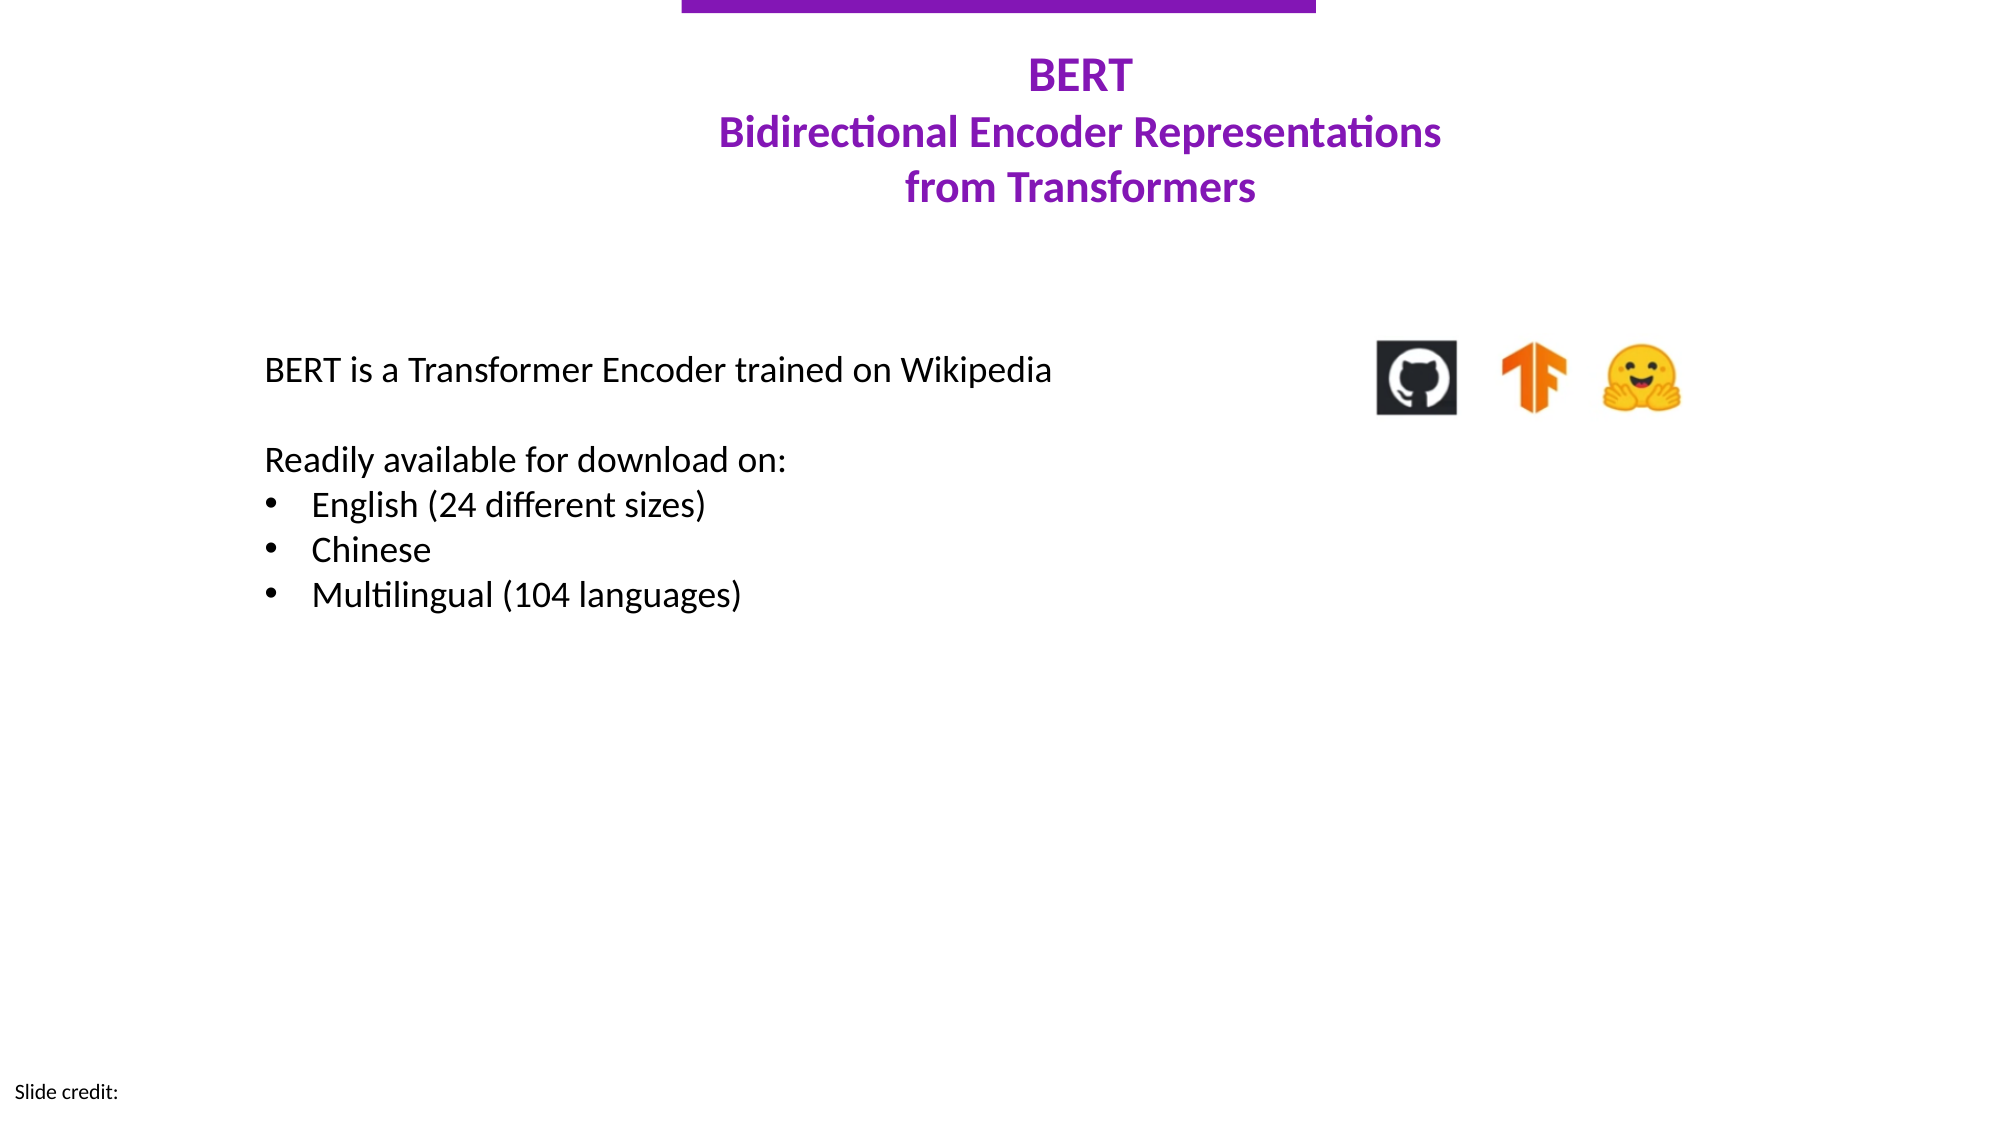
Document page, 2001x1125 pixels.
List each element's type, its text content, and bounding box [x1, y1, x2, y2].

text_box BERT Bidirectional Encoder Representations from Transformers [665, 34, 1496, 219]
text_box [681, 0, 1317, 14]
text_box Slide credit: [0, 1070, 1203, 1112]
picture [1361, 333, 1710, 434]
text_box BERT is a Transformer Encoder trained on Wikipedia Readily available for download on: English (24 different sizes) Chinese Multilingual (104 languages) [249, 337, 1248, 623]
